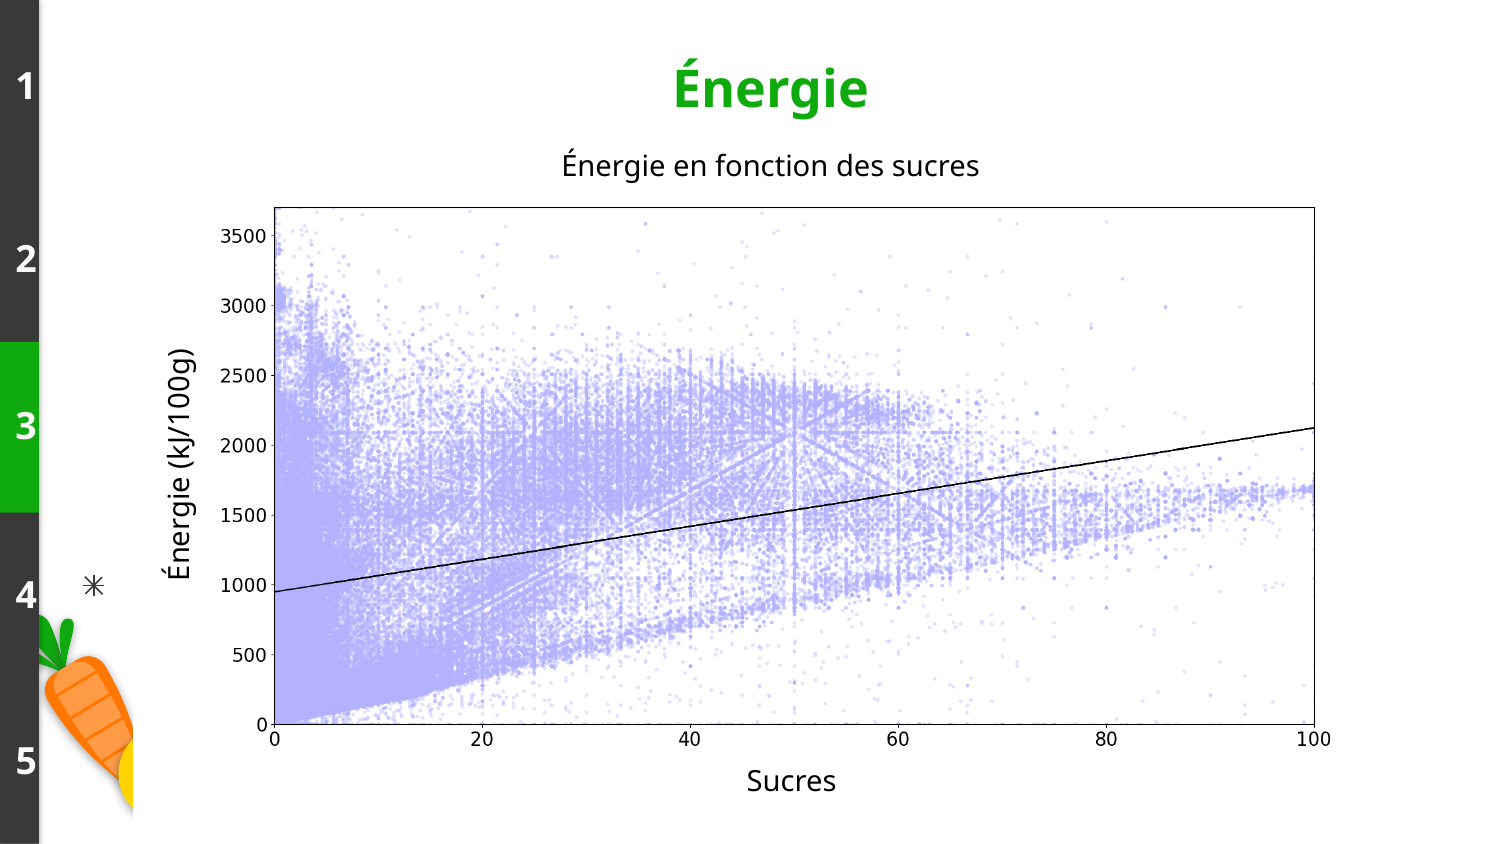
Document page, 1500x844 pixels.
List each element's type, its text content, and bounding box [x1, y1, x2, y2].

text_box [0, 0, 41, 340]
text_box 3 [0, 394, 40, 455]
picture [133, 110, 1339, 836]
text_box 4 [0, 563, 39, 624]
text_box [0, 340, 41, 515]
text_box [0, 515, 41, 844]
text_box 1 [0, 55, 40, 115]
title Énergie [46, 38, 1500, 133]
text_box 2 [0, 227, 40, 287]
text_box 5 [0, 730, 39, 790]
